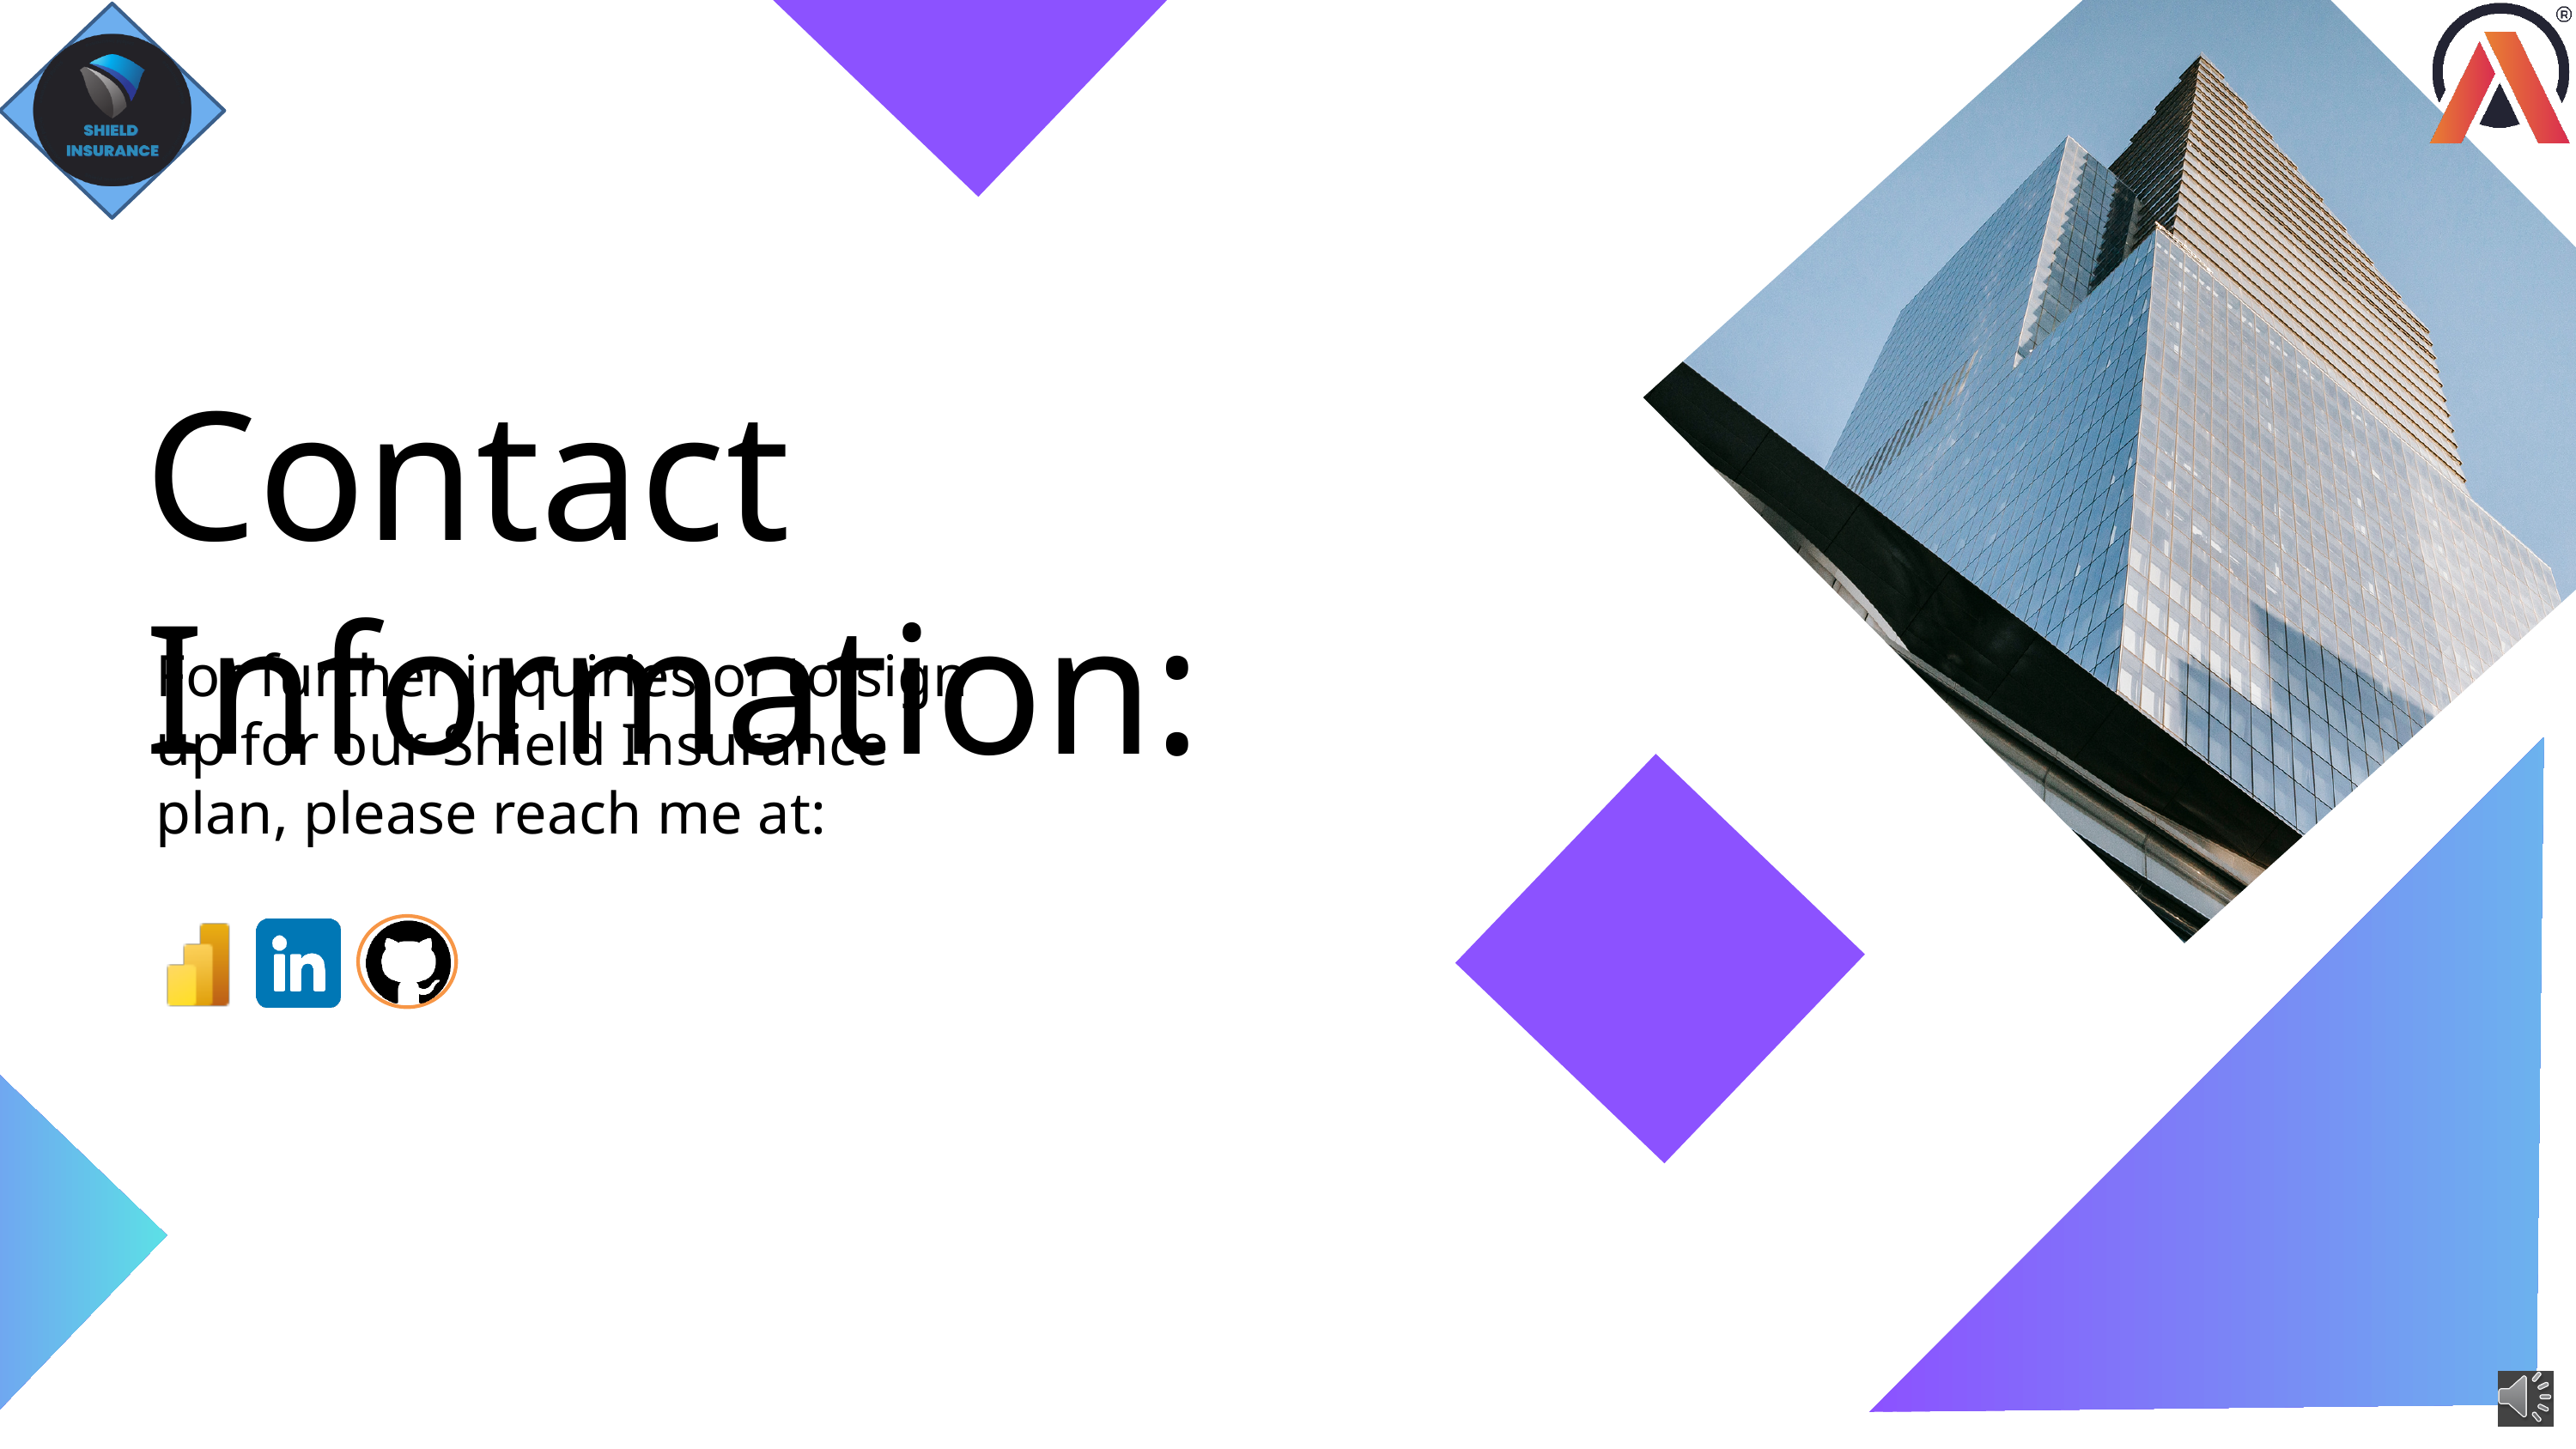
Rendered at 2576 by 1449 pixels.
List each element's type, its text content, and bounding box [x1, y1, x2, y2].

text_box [357, 915, 457, 1008]
picture [275, 955, 284, 991]
picture [291, 954, 325, 991]
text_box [769, 0, 1180, 197]
picture [149, 916, 248, 1015]
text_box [1455, 753, 1866, 1164]
picture [334, 919, 342, 928]
picture [2427, 0, 2576, 145]
text_box Contact Information: [144, 361, 1596, 791]
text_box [0, 3, 225, 219]
picture [273, 936, 286, 950]
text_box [1893, 1006, 2576, 1449]
text_box For further inquiries or to sign up for our Shield Insurance plan, please reach me at: [155, 570, 1016, 846]
picture [336, 998, 342, 1008]
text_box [0, 1034, 167, 1445]
picture [2497, 1369, 2555, 1428]
picture [256, 919, 263, 925]
picture [256, 1001, 262, 1008]
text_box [1643, 0, 2576, 944]
